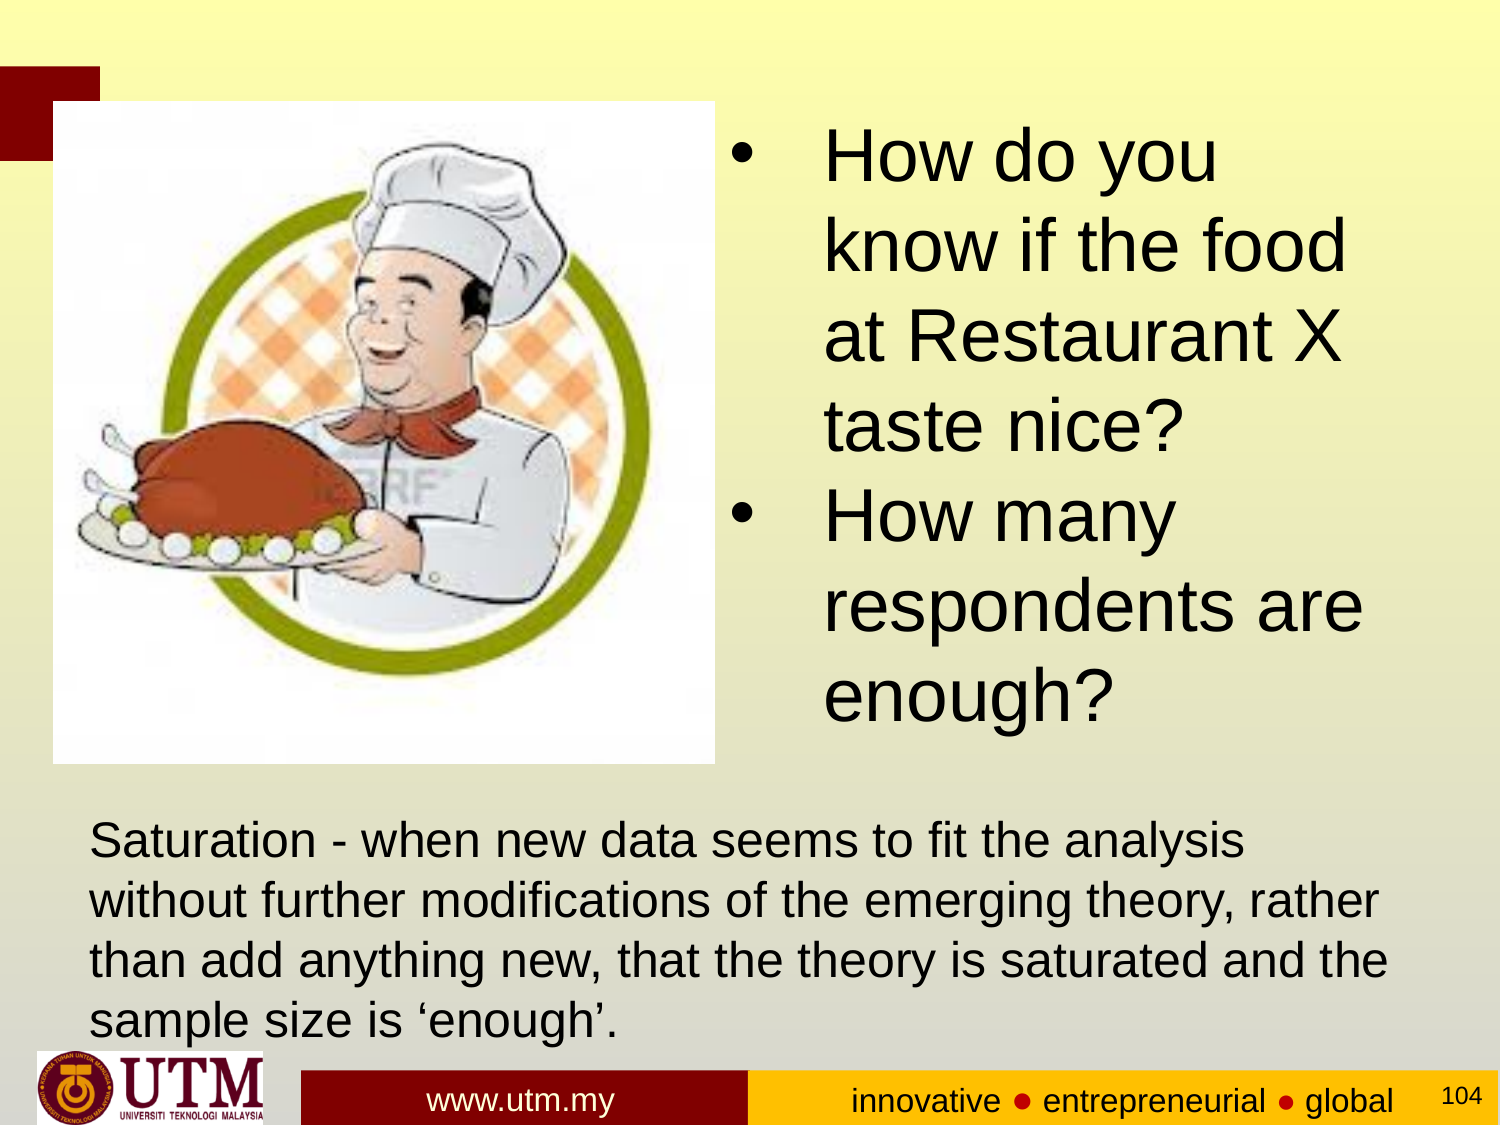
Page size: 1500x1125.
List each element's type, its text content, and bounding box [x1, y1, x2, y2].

text_box Saturation - when new data seems to fit the analysis without further modifications of the emerging theory, rather than add anything new, that the theory is saturated and the sample size is ‘enough’. [75, 799, 1424, 1055]
picture [37, 1051, 263, 1125]
picture [52, 101, 715, 764]
text_box How do you know if the food at Restaurant X taste nice? How many respondents are enough? [714, 98, 1424, 744]
